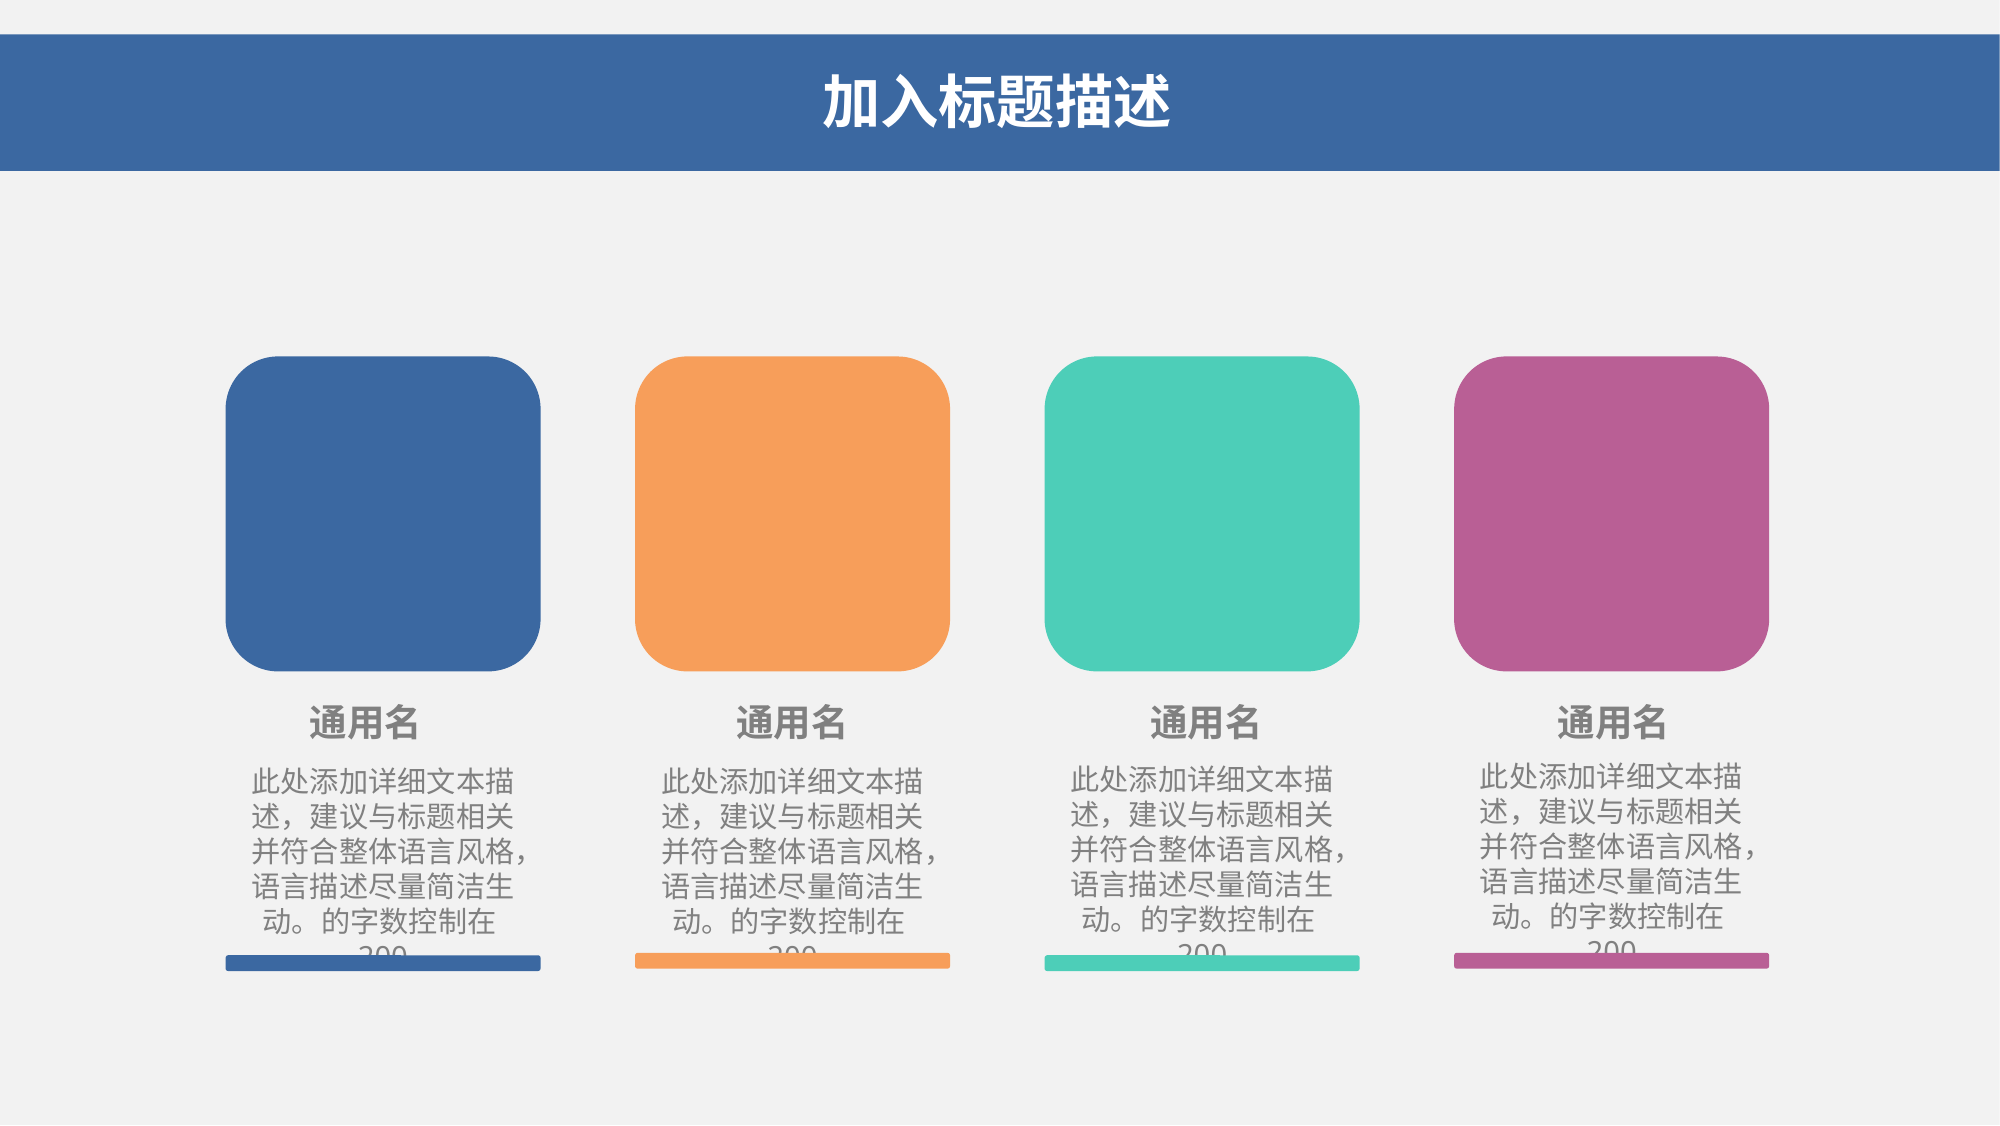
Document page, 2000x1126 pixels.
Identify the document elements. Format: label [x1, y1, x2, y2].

text_box [1453, 356, 1770, 969]
text_box [0, 34, 2000, 172]
text_box [634, 356, 951, 969]
text_box [225, 356, 541, 972]
text_box [1044, 356, 1360, 972]
